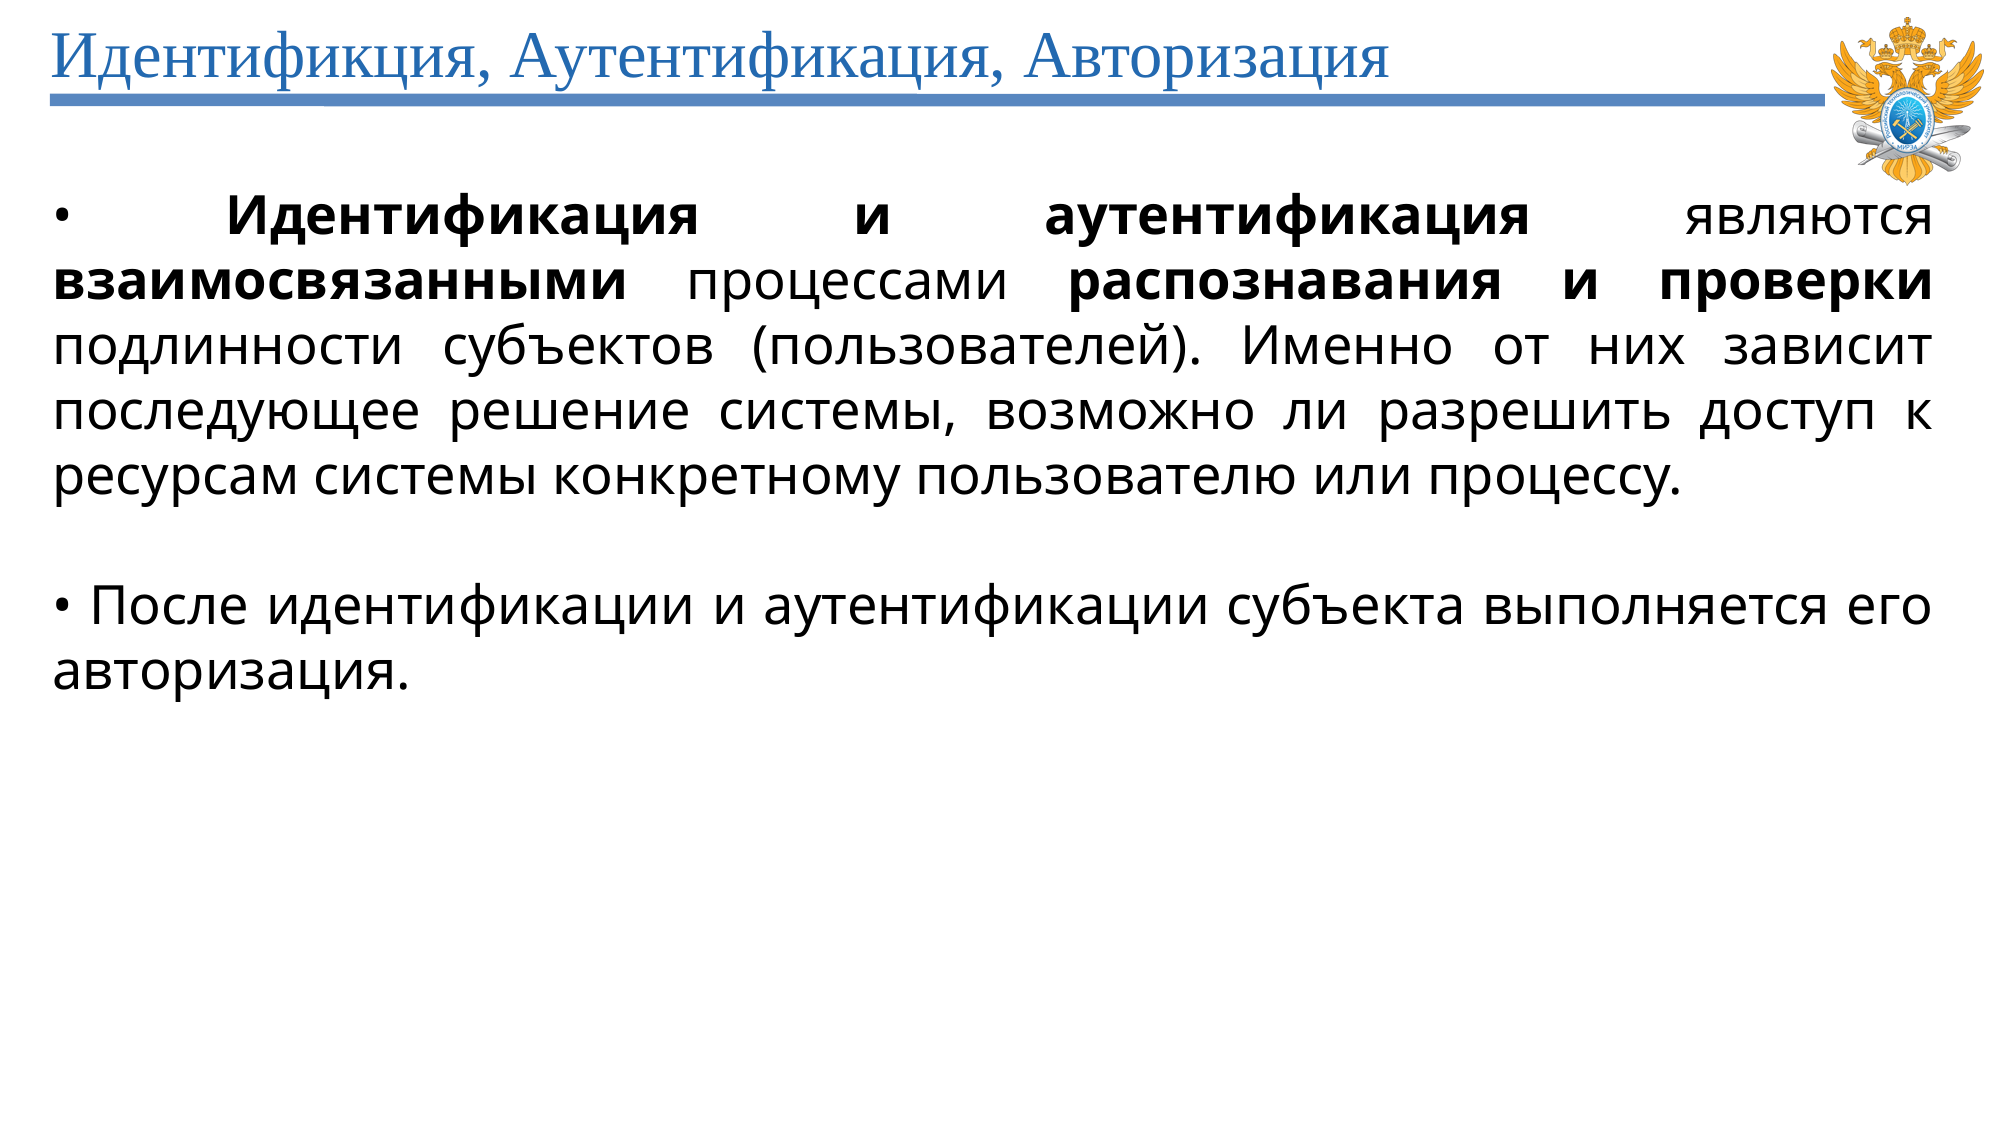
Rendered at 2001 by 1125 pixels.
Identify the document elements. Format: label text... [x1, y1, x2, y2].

text_box Идентификция, Аутентификация, Авторизация [50, 10, 1425, 89]
picture [1824, 13, 1989, 188]
text_box • Идентификация и аутентификация являются взаимосвязанными процессами распознавания и проверки подлинности субъектов (пользователей). Именно от них зависит последующее решение системы, возможно ли разрешить доступ к ресурсам системы конкретному пользователю или процессу. • После идентификации и аутентификации субъекта выполняется его авторизация. [37, 172, 1950, 1050]
